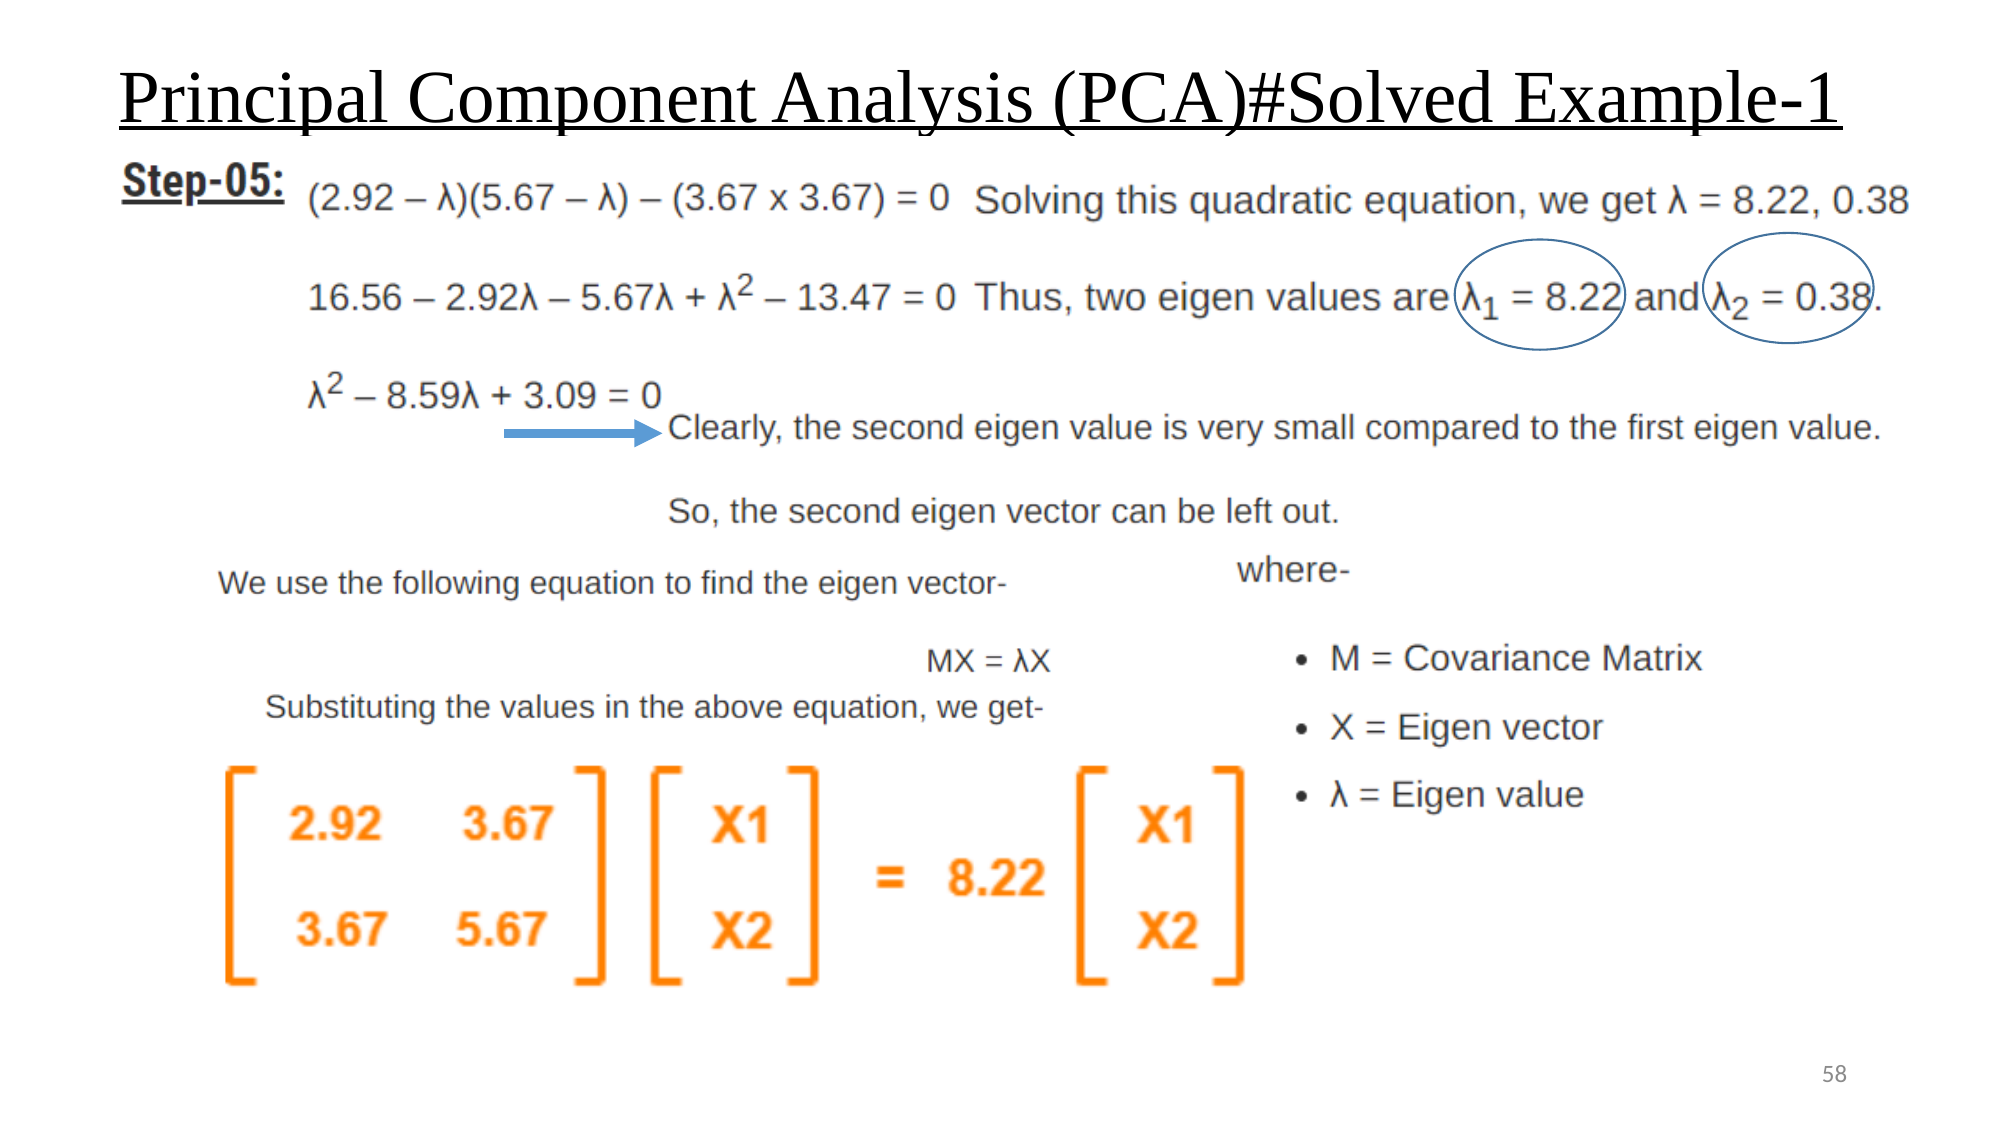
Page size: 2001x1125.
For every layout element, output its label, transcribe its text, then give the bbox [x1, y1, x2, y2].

picture [121, 135, 2000, 995]
title Principal Component Analysis (PCA)#Solved Example-1 [103, 20, 1897, 176]
slide_number 58 [1412, 1042, 1863, 1103]
